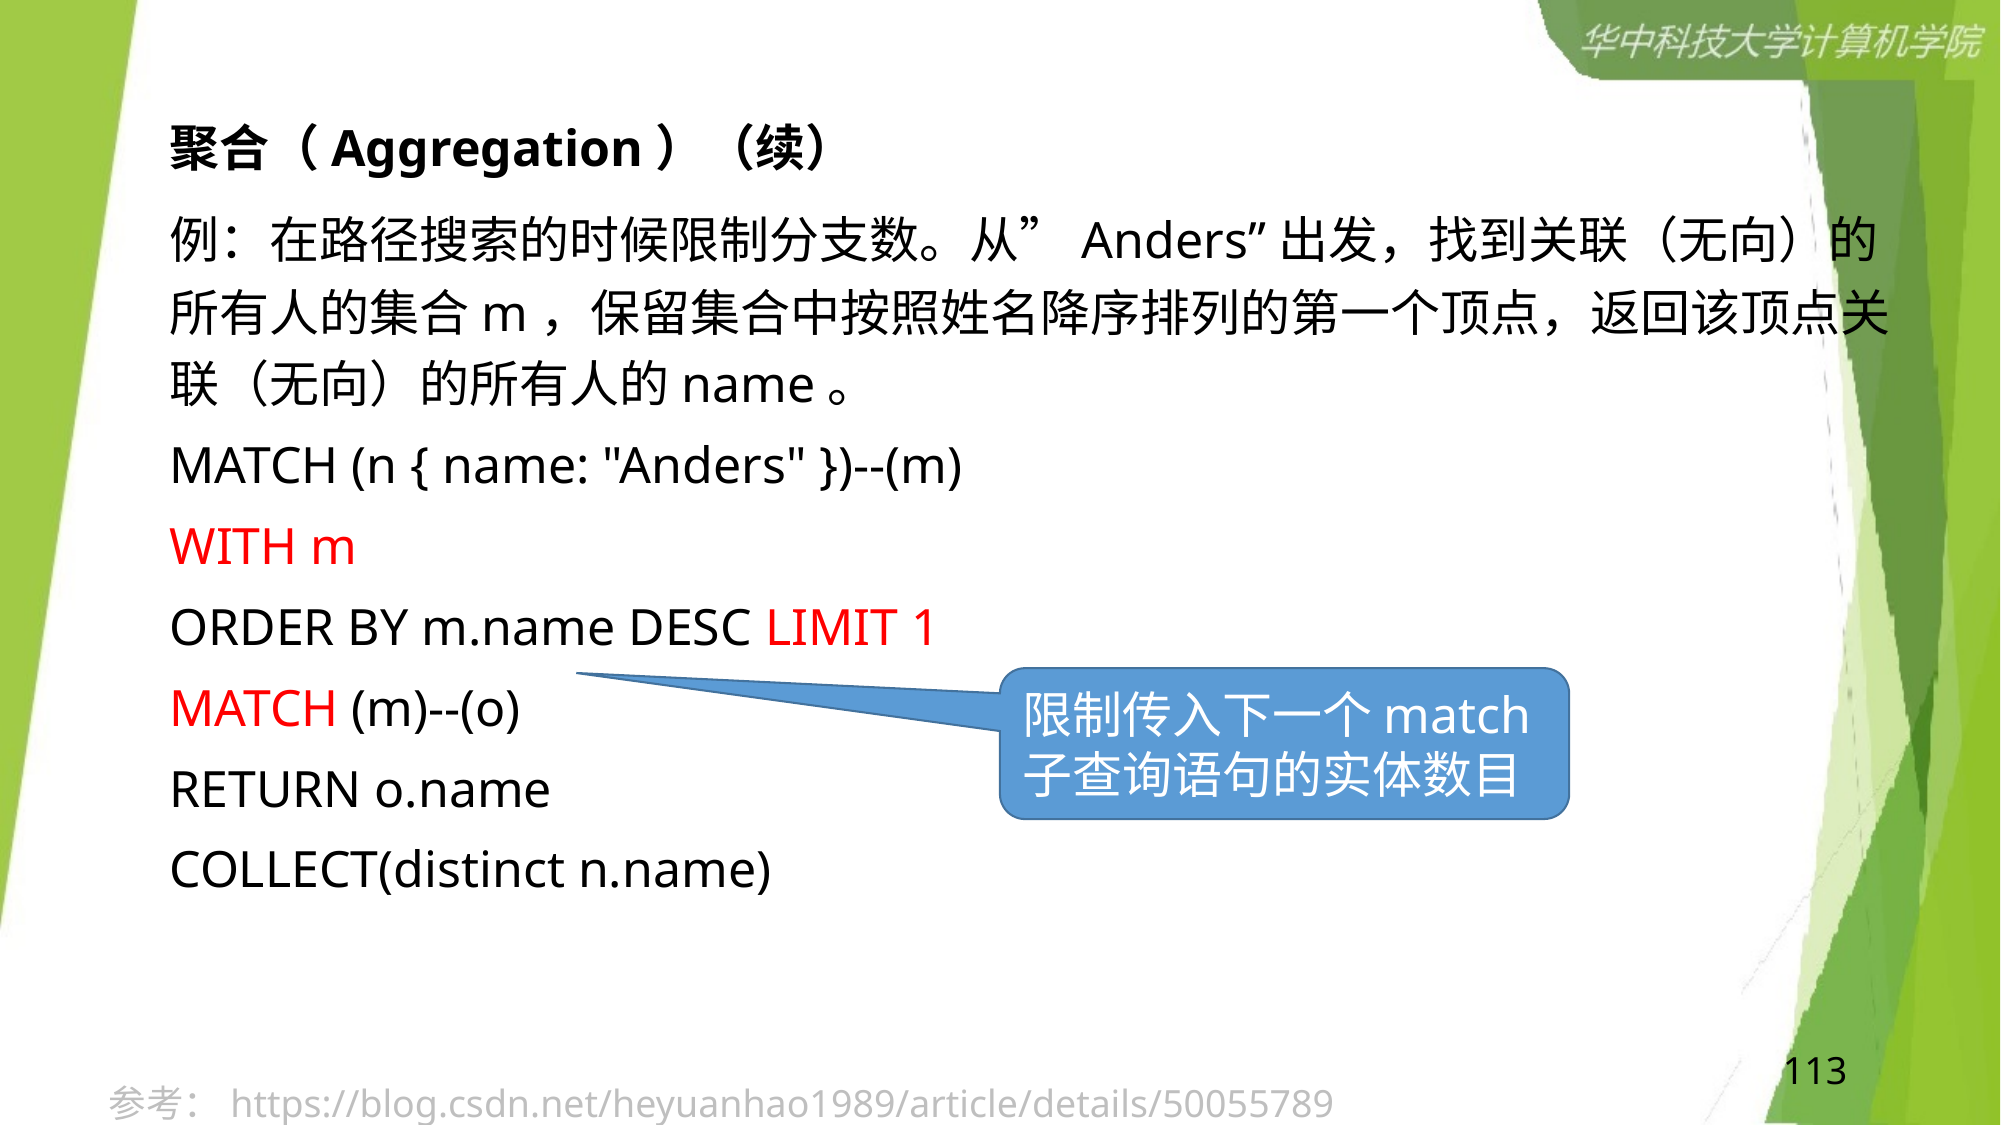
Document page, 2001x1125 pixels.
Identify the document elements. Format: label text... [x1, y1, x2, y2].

list 聚合（Aggregation）（续） 例：在路径搜索的时候限制分支数。从”Anders”出发，找到关联（无向）的所有人的集合m，保留集合中按照姓名降序排列的第一个顶点，返回该顶点关联（无向）的所有人的name。 MATCH (n { name: "Anders" })--(m) WITH m ORDER BY m.name DESC LIMIT 1 MATCH (m)--(o) RETURN o.name COLLECT(distinct n.name) [154, 96, 1925, 1029]
slide_number 113 [1412, 1042, 1863, 1103]
picture [0, 0, 2001, 1125]
text_box 参考：https://blog.csdn.net/heyuanhao1989/article/details/50055789 [94, 1072, 1350, 1125]
text_box 限制传入下一个match子查询语句的实体数目 [576, 667, 1571, 821]
